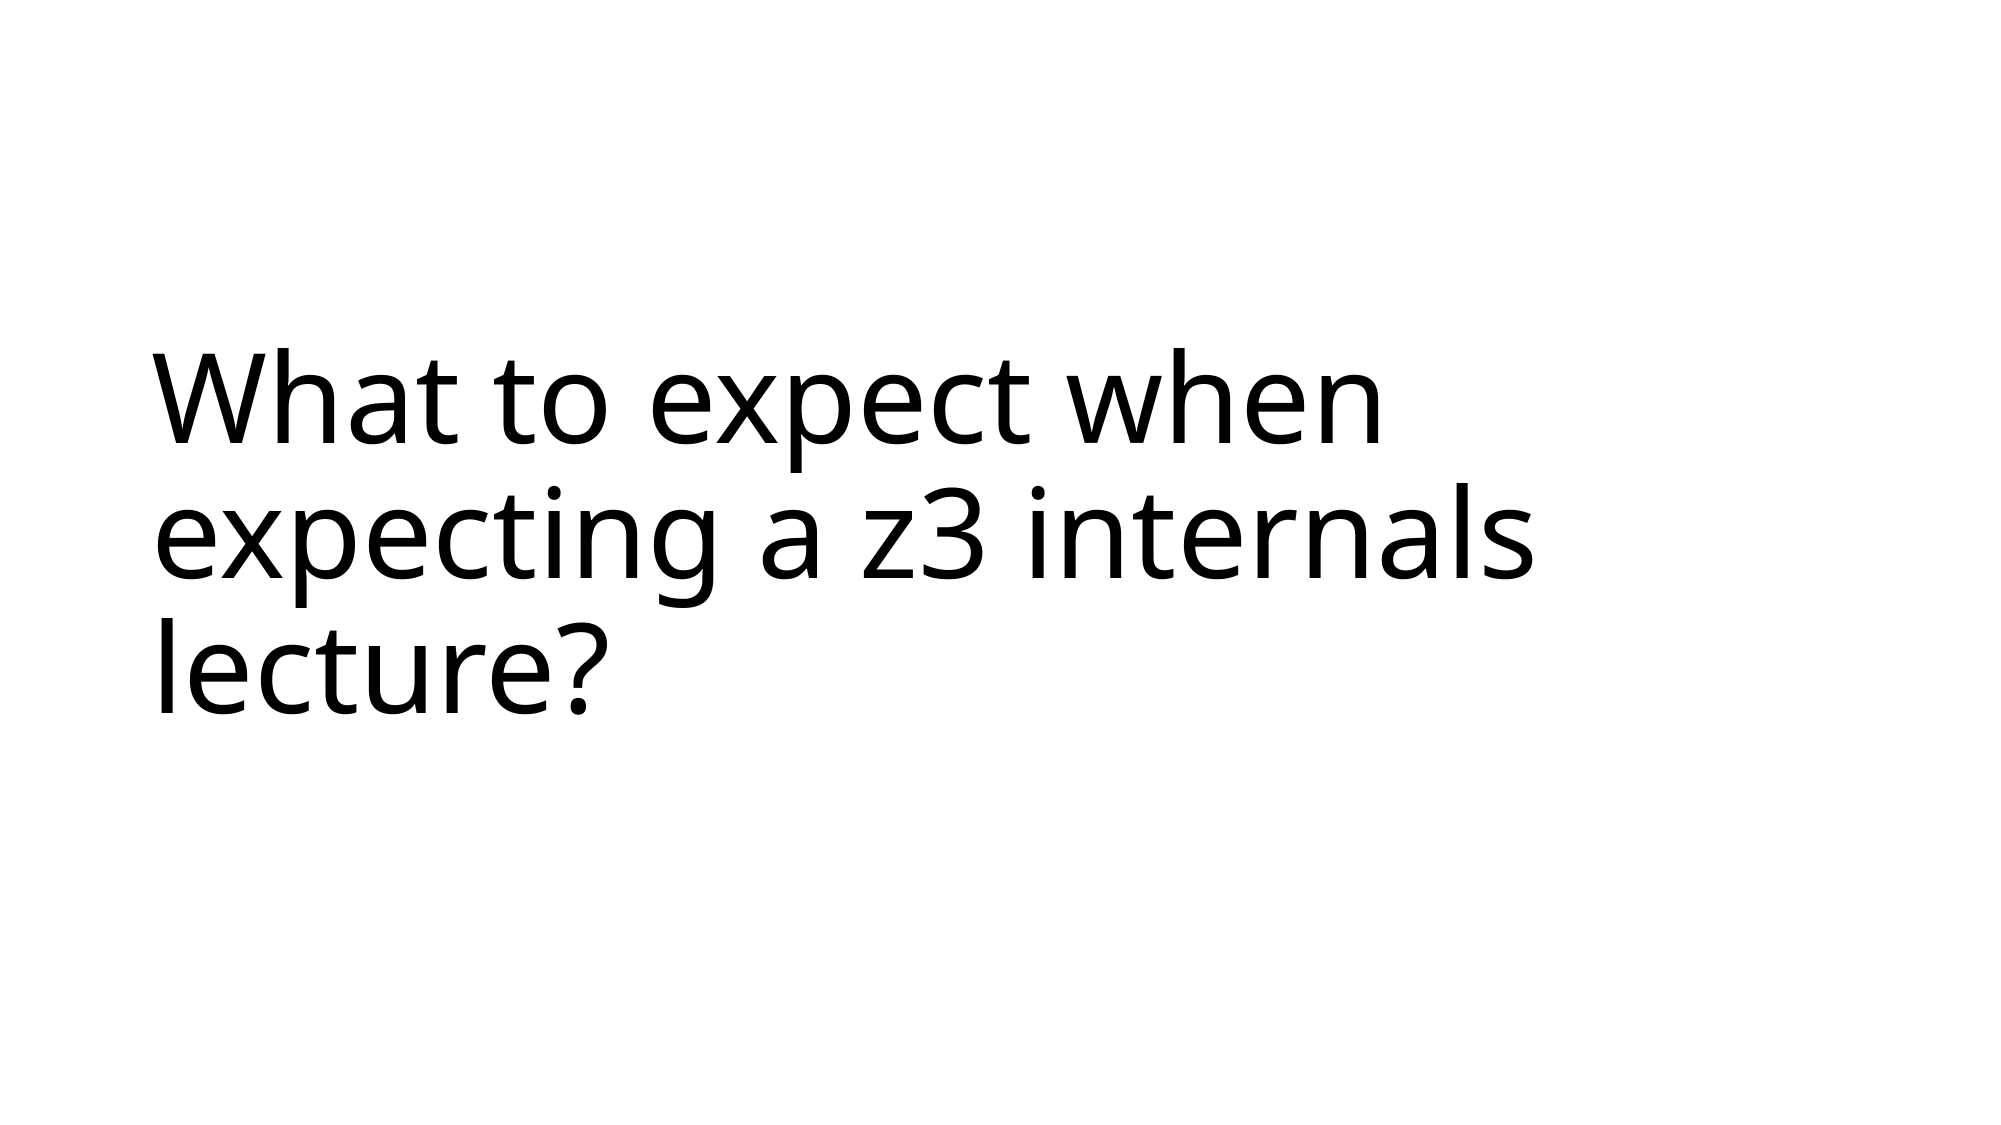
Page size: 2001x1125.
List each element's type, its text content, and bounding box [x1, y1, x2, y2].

title What to expect when expecting a z3 internals lecture? [136, 280, 1862, 749]
